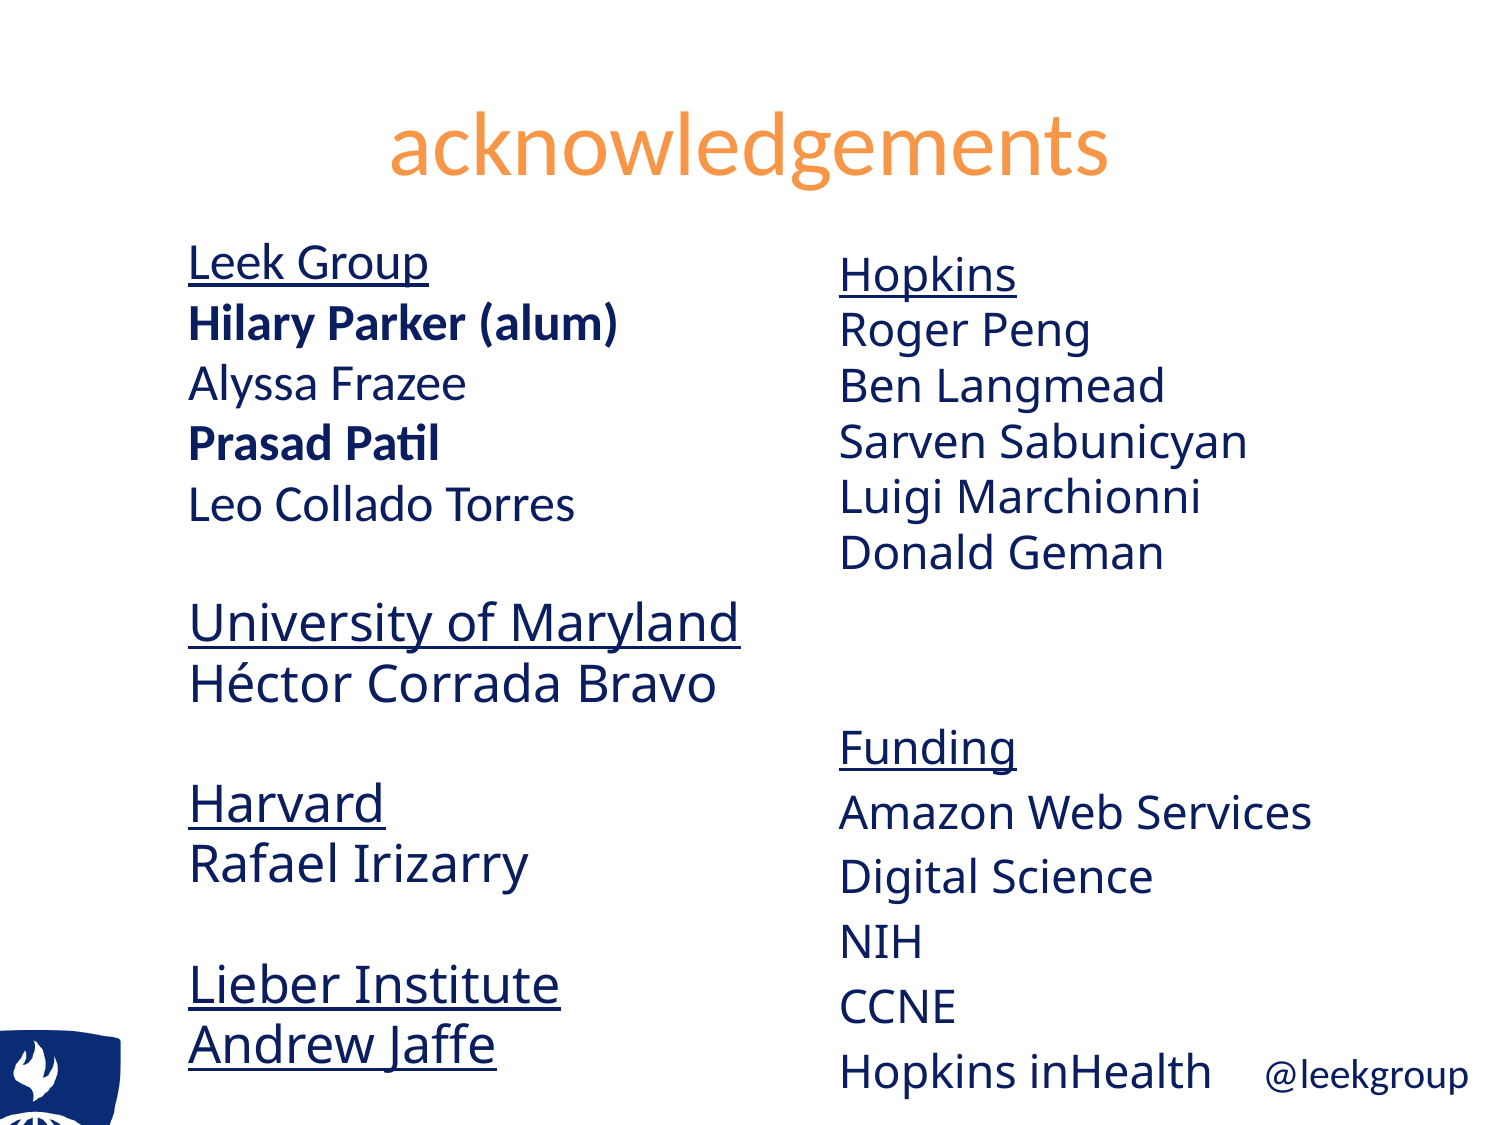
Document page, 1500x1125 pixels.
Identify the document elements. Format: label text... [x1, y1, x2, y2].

text_box Hopkins Roger Peng Ben Langmead Sarven Sabunicyan Luigi Marchionni Donald Geman Funding Amazon Web Services Digital Science NIH CCNE Hopkins inHealth [823, 181, 1456, 1106]
list Leek Group Hilary Parker (alum) Alyssa Frazee Prasad Patil Leo Collado Torres University of Maryland Héctor Corrada Bravo Harvard Rafael Irizarry Lieber Institute Andrew Jaffe [173, 232, 824, 1125]
title acknowledgements [75, 45, 1425, 233]
picture [0, 1025, 126, 1125]
